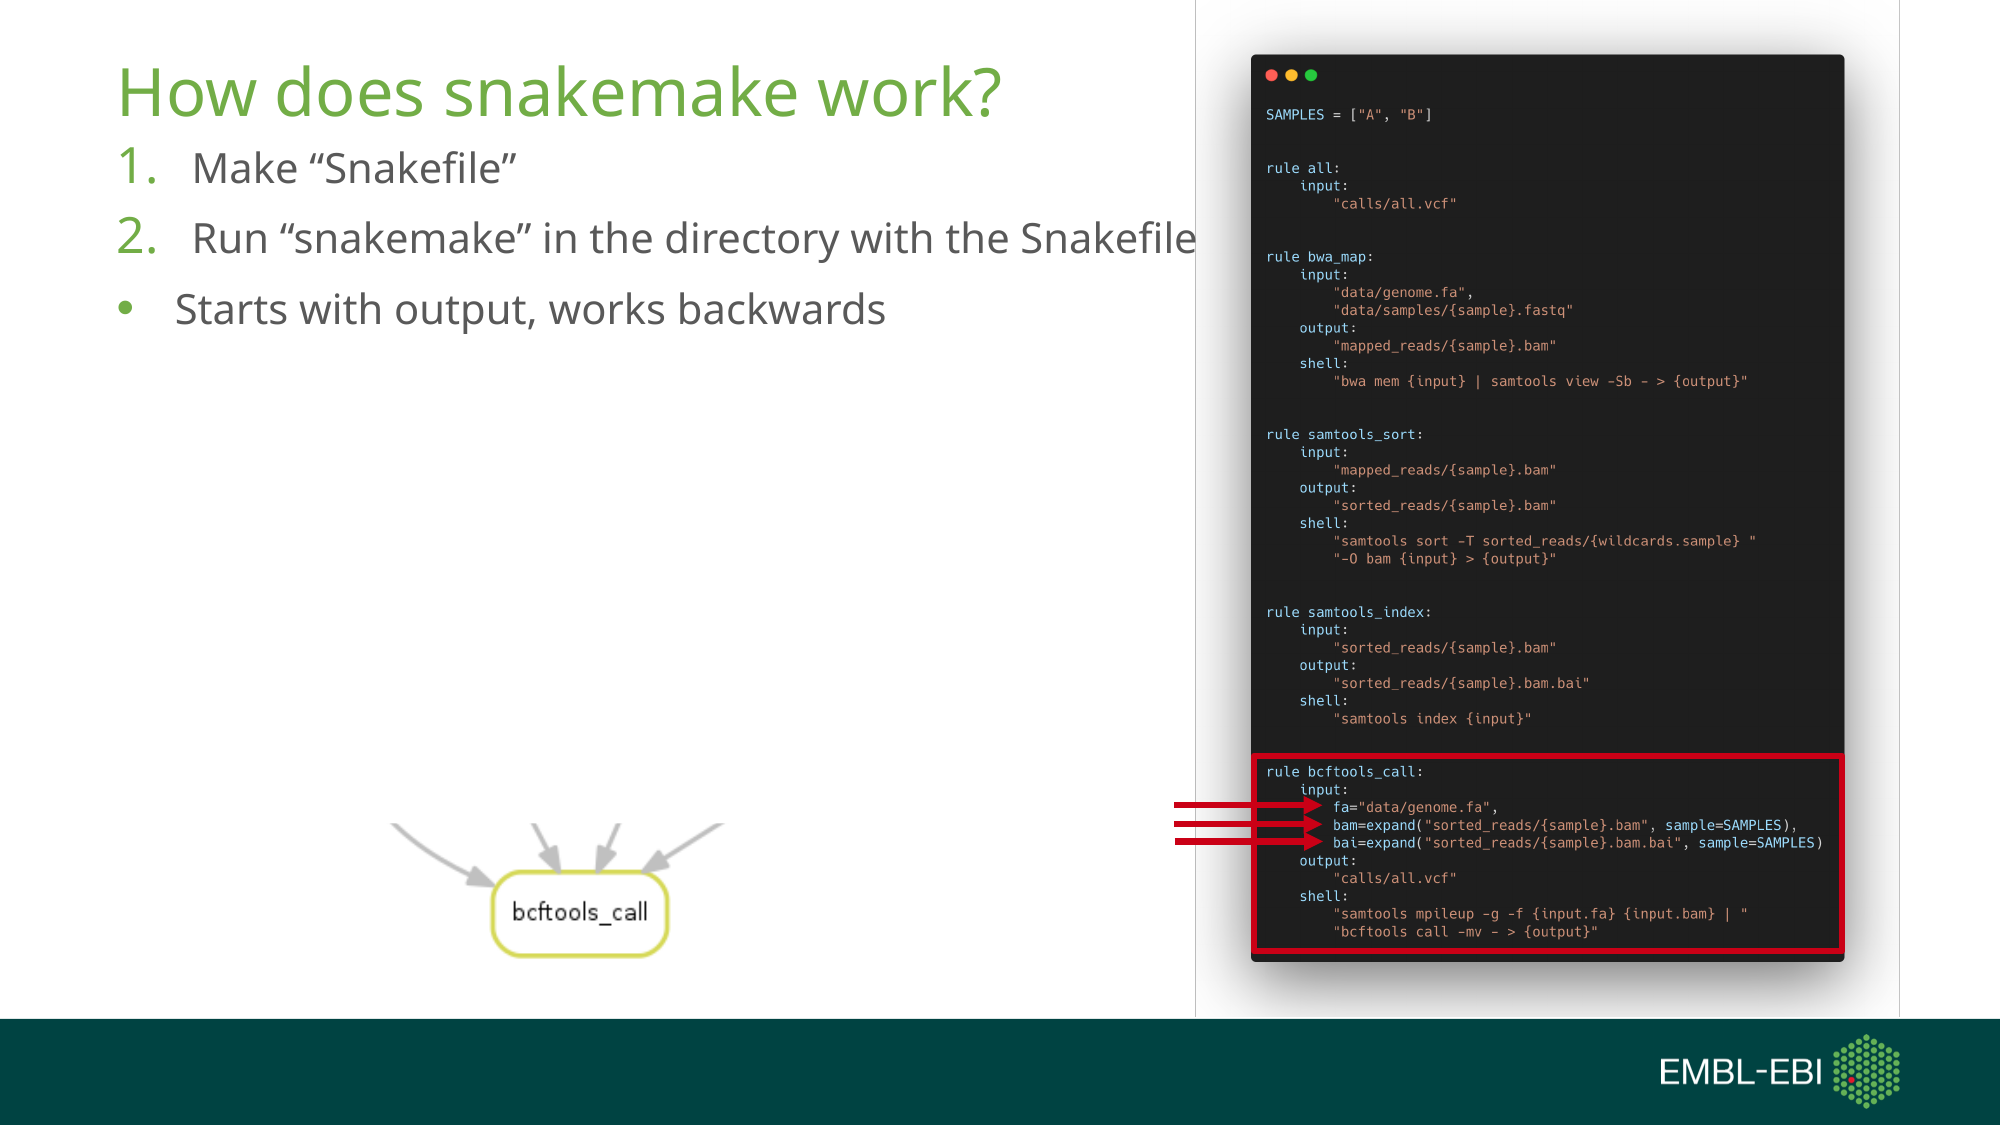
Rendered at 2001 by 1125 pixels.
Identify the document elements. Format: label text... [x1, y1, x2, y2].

title How does snakemake work? [116, 50, 1190, 141]
list Make “Snakefile” Run “snakemake” in the directory with the Snakefile Starts with output, works backwards [116, 141, 1190, 914]
picture [1195, 0, 1901, 1017]
picture [325, 360, 955, 966]
picture [1661, 1034, 1900, 1109]
